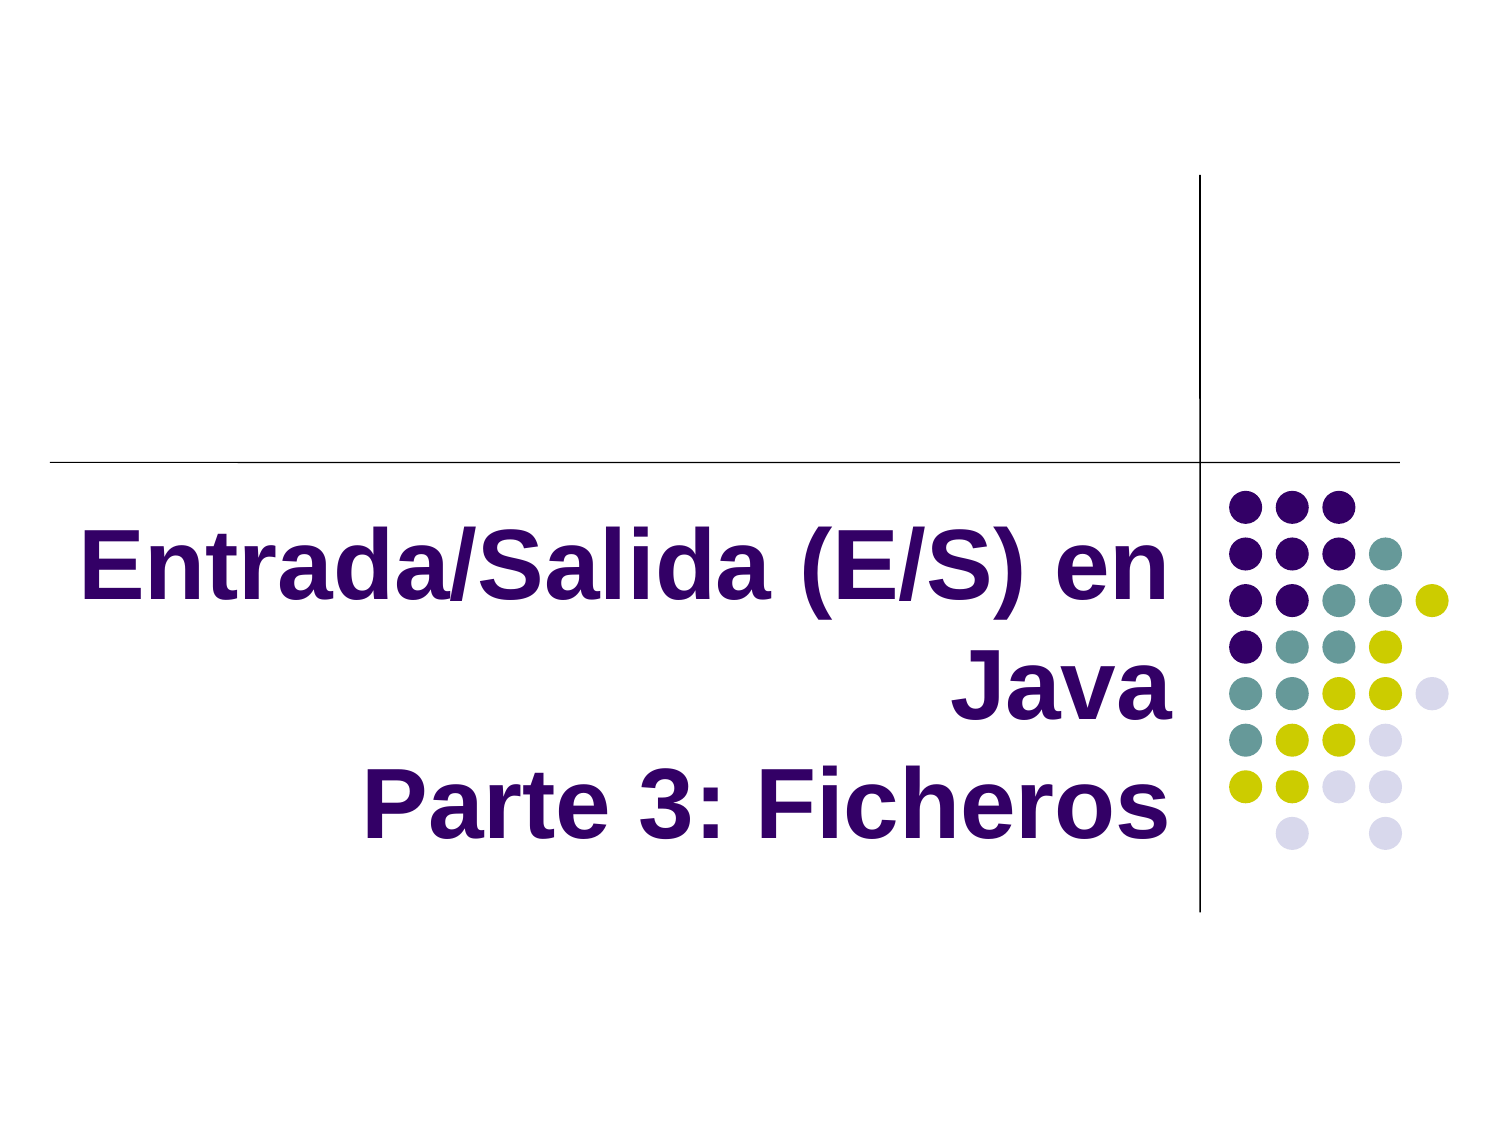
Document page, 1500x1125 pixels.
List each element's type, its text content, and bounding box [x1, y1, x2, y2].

title Entrada/Salida (E/S) en Java Parte 3: Ficheros [29, 491, 1187, 733]
